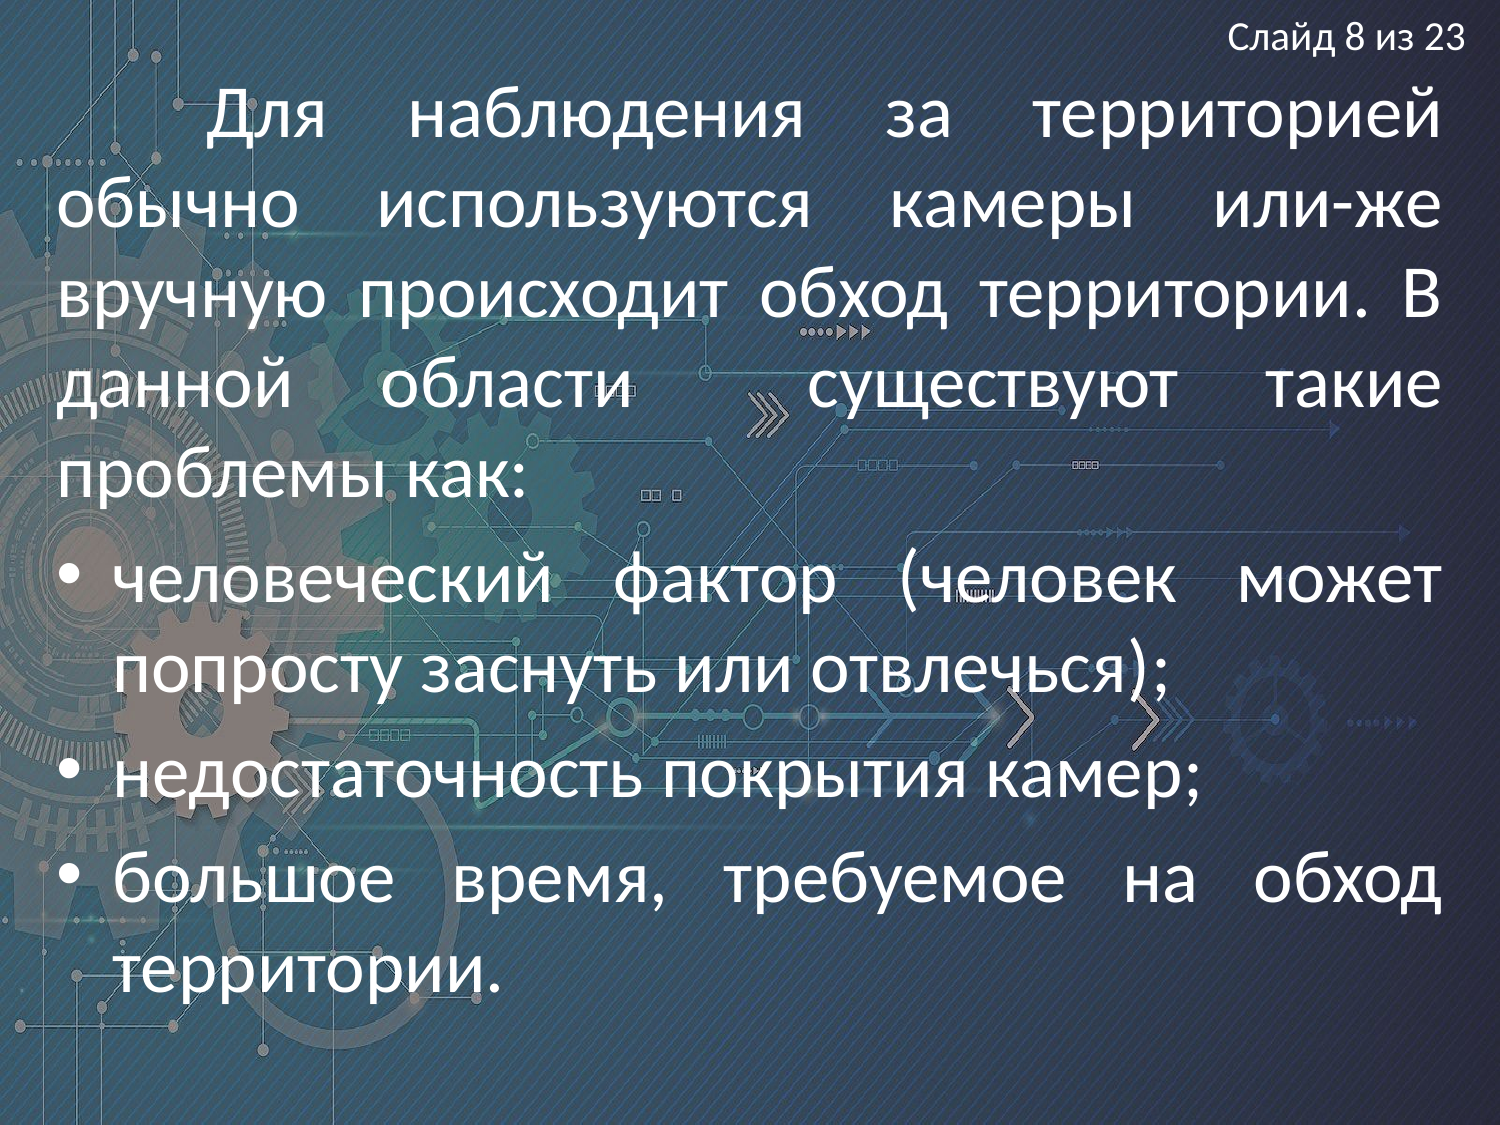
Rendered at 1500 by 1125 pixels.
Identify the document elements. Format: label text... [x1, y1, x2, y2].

list Для наблюдения за территорией обычно используются камеры или-же вручную происходит обход территории. В данной области существуют такие проблемы как: человеческий фактор (человек может попросту заснуть или отвлечься); недостаточность покрытия камер; большое время, требуемое на обход территории. [41, 54, 1459, 1071]
text_box Слайд 8 из 23 [1212, 1, 1500, 66]
picture [0, 0, 1500, 1125]
